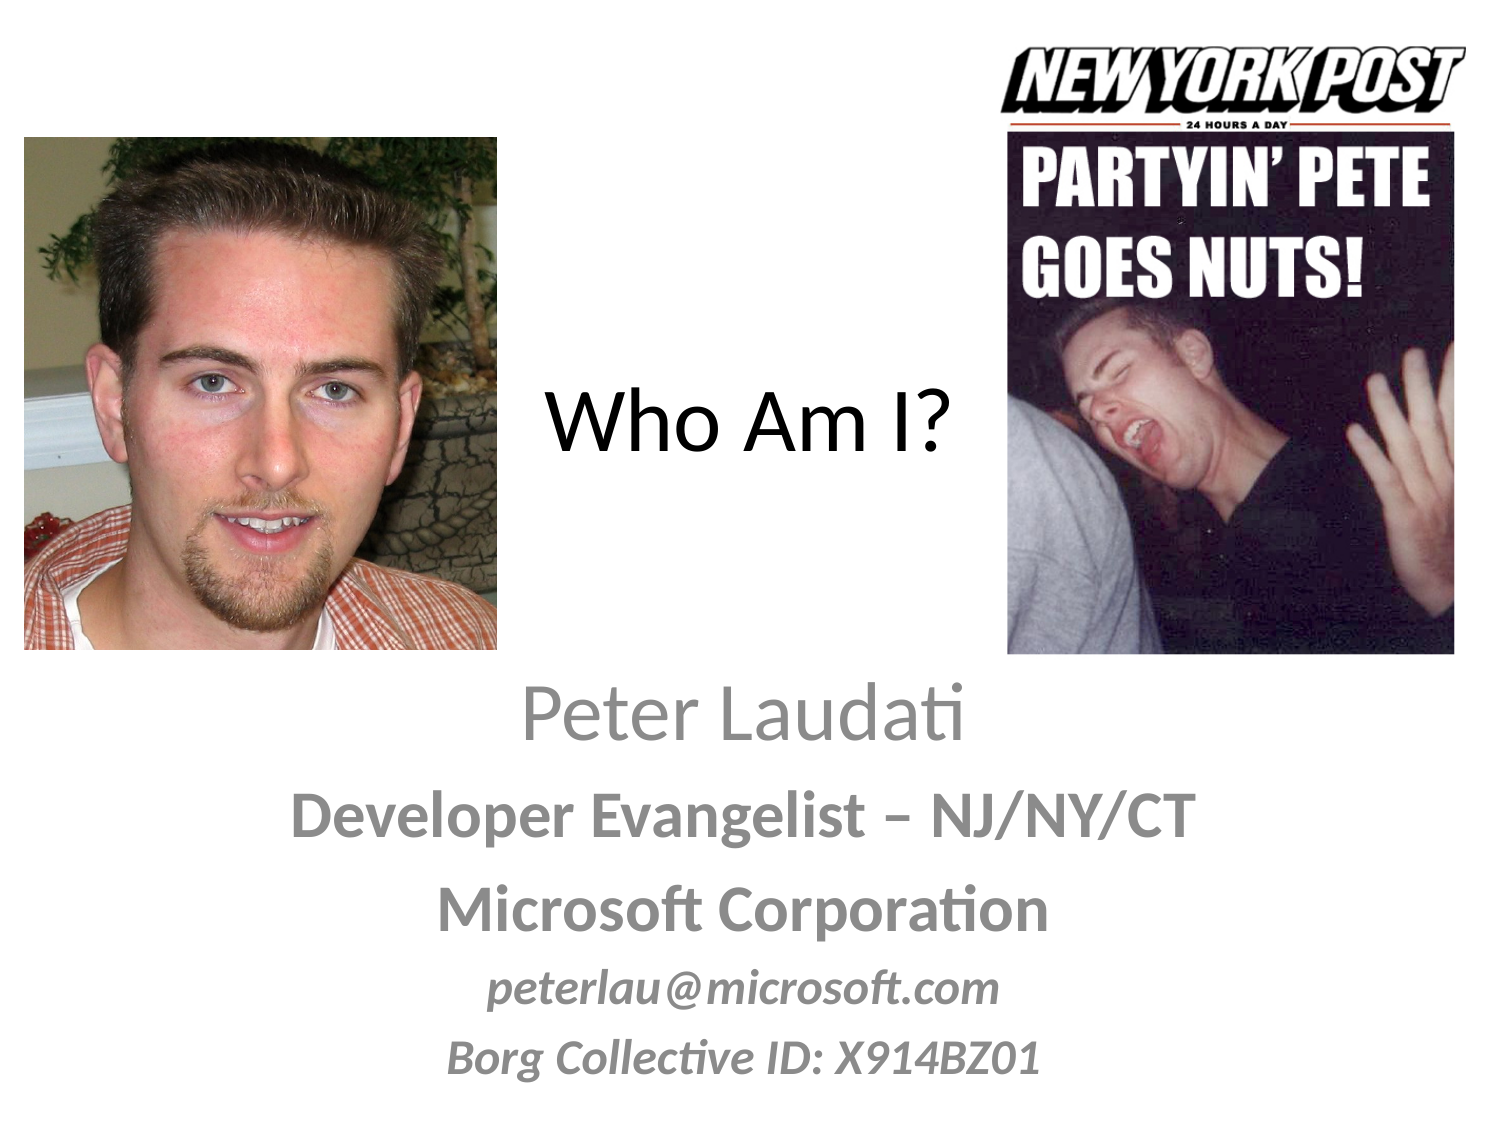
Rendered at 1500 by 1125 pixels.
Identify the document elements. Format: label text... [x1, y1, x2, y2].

title Who Am I? [501, 349, 994, 591]
subtitle Peter Laudati Developer Evangelist – NJ/NY/CT Microsoft Corporation peterlau@microsoft.com Borg Collective ID: X914BZ01 [112, 650, 1375, 1125]
picture [999, 37, 1468, 668]
picture [24, 137, 497, 651]
